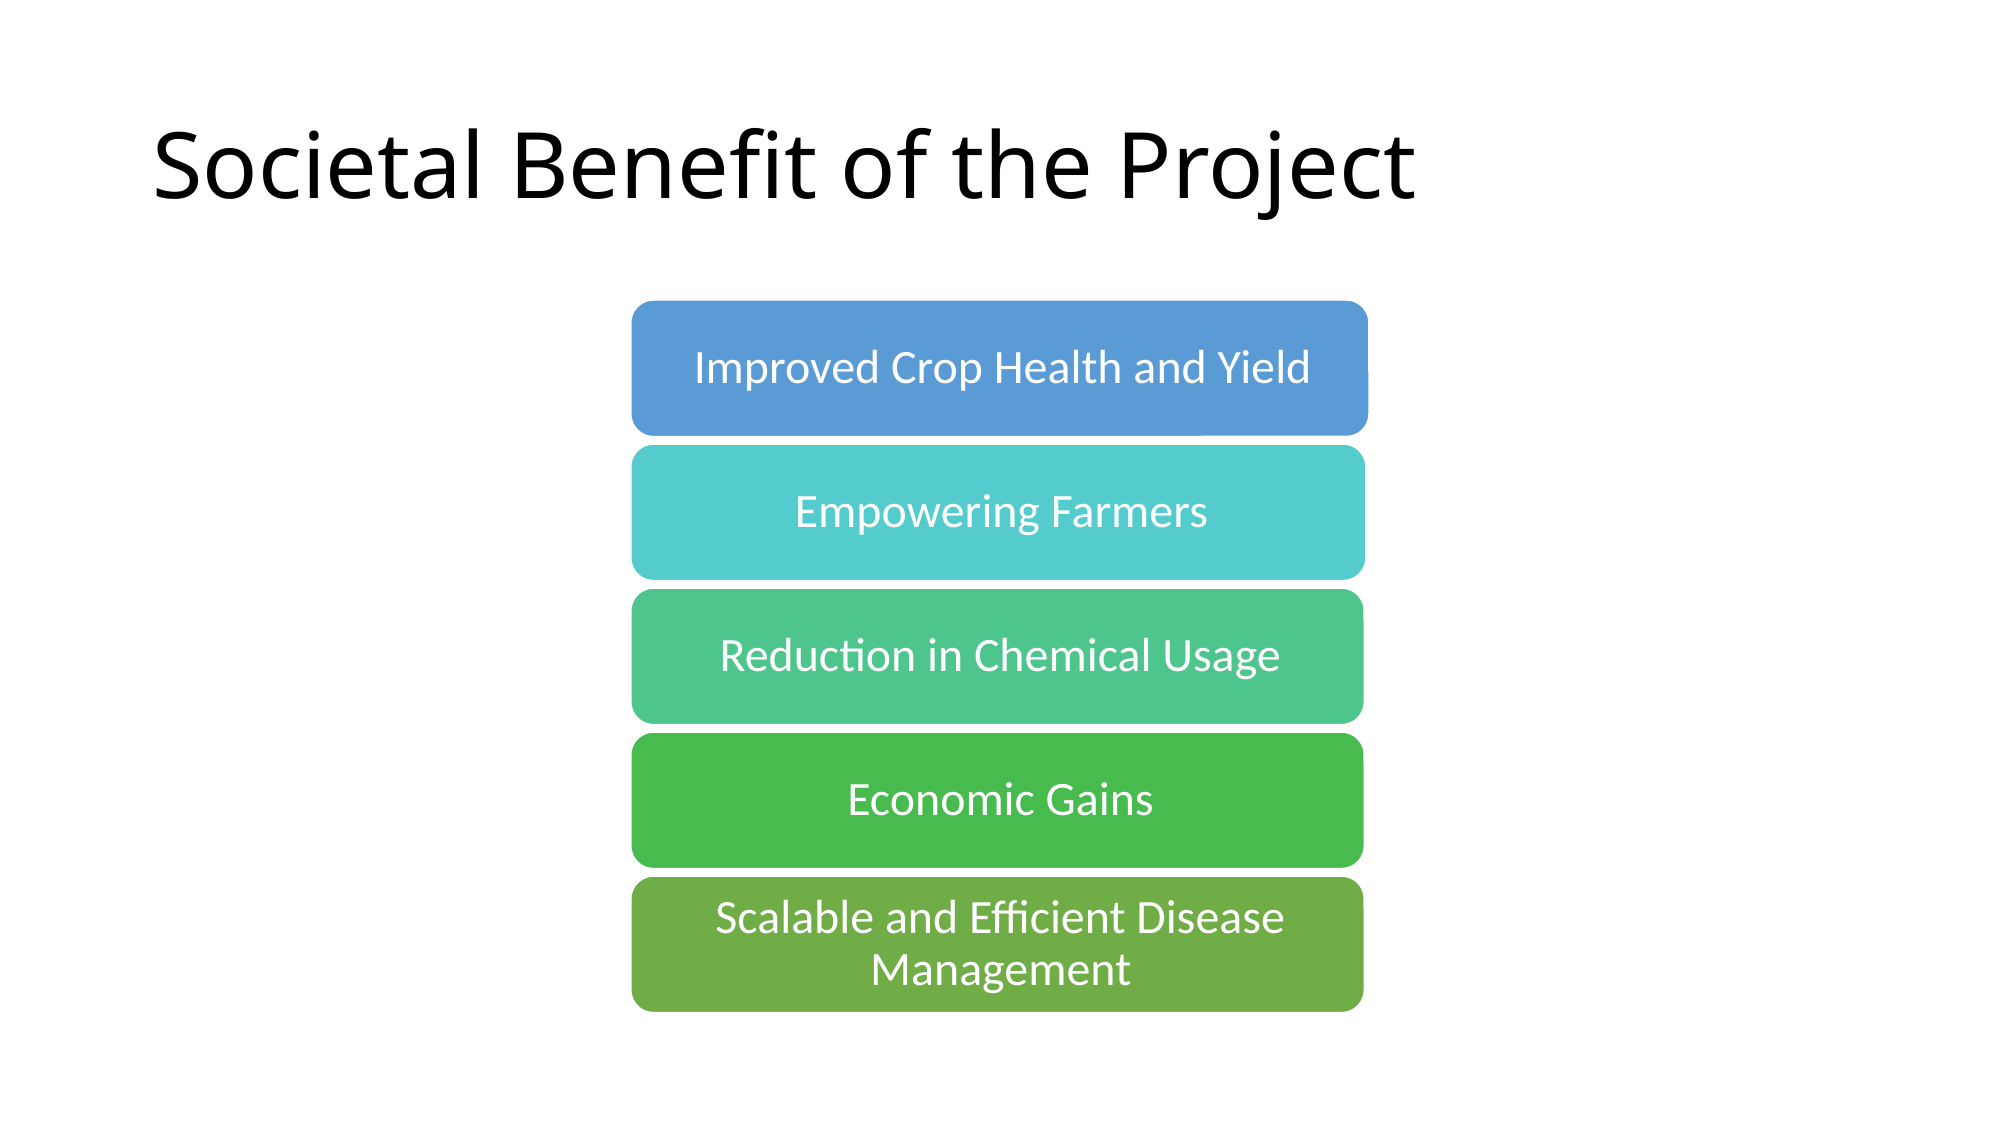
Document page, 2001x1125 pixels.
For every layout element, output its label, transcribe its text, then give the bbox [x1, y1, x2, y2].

title Societal Benefit of the Project [137, 59, 1863, 278]
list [137, 299, 1863, 1014]
